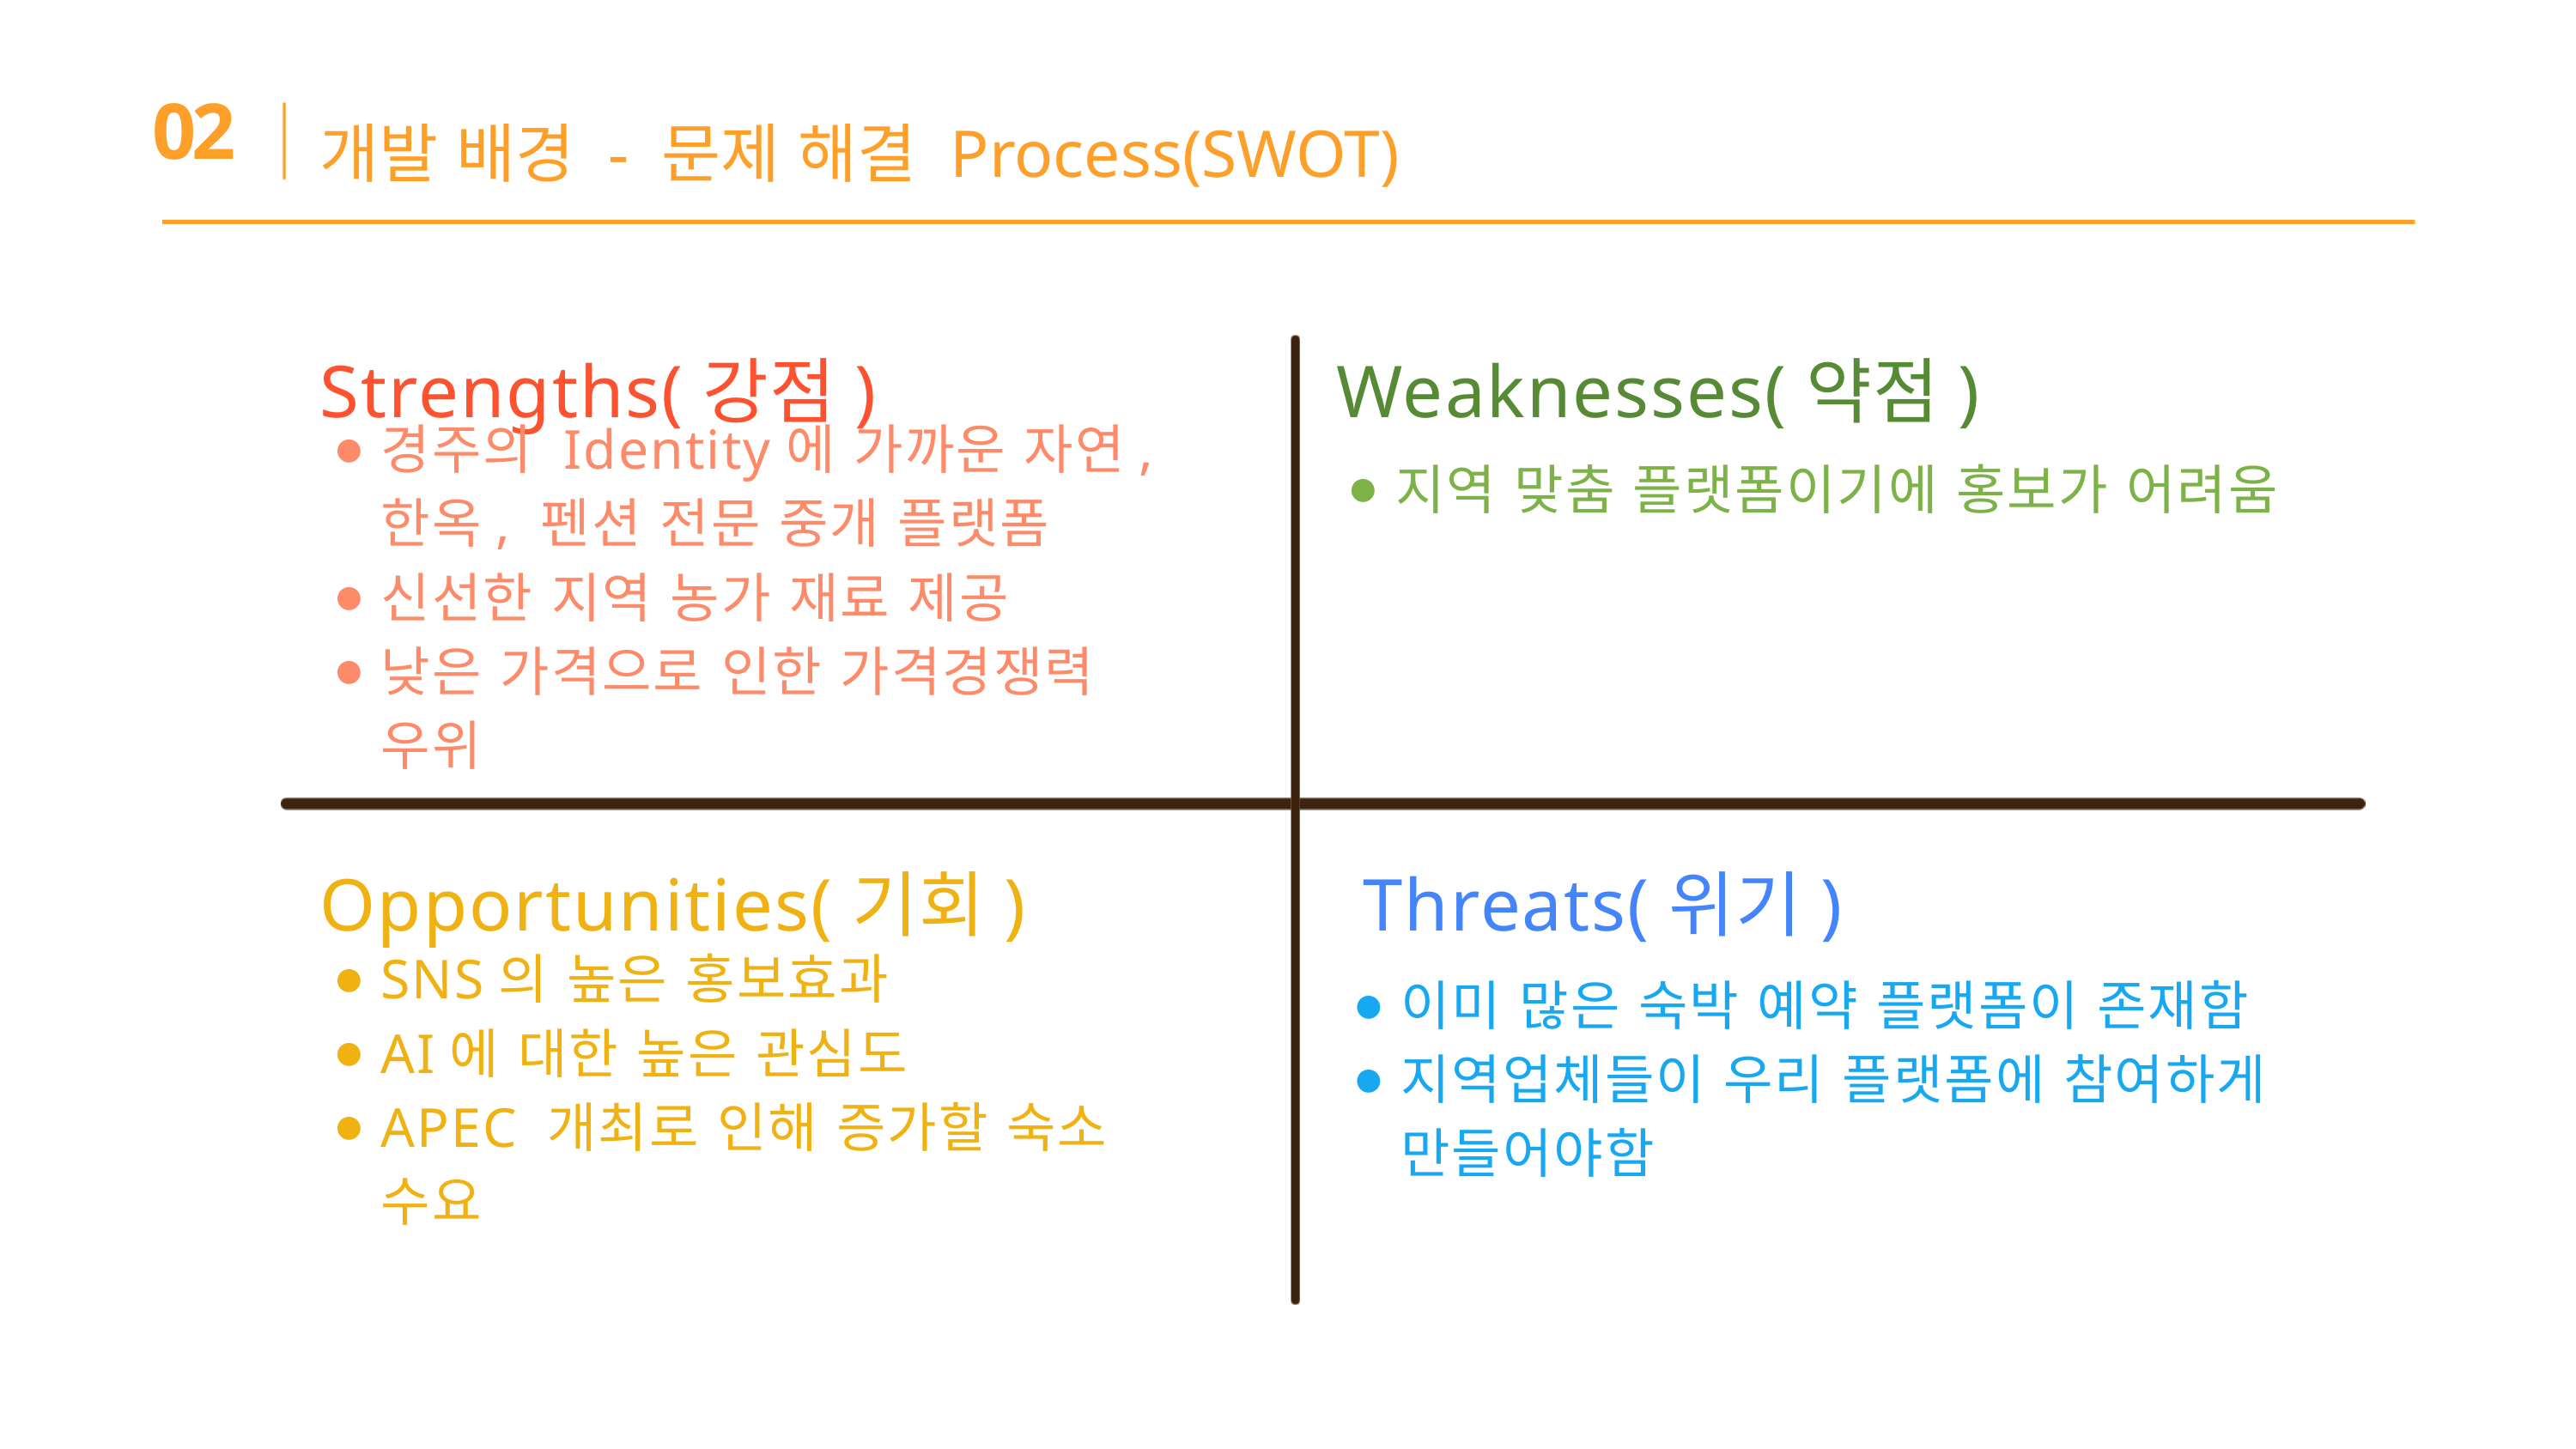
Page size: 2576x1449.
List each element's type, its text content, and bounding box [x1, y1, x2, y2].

text_box 지역 맞춤 플랫폼이기에 홍보가 어려움 [1346, 445, 2323, 521]
text_box 02 [152, 103, 290, 173]
text_box 경주의 Identity에 가까운 자연, 한옥, 펜션 전문 중개 플랫폼 신선한 지역 농가 재료 제공 낮은 가격으로 인한 가격경쟁력 우위 [332, 441, 1190, 741]
text_box Threats(위기) [1363, 846, 2190, 946]
text_box SNS의 높은 홍보효과 AI에 대한 높은 관심도 APEC 개최로 인해 증가할 숙소 수요 [332, 971, 1190, 1197]
picture [162, 219, 2415, 224]
picture [245, 139, 323, 143]
text_box Opportunities(기회) [319, 846, 1147, 946]
picture [280, 336, 2366, 1304]
text_box Strengths(강점) [319, 332, 913, 433]
text_box Weaknesses(약점) [1336, 332, 1996, 433]
text_box 이미 많은 숙박 예약 플랫폼이 존재함 지역업체들이 우리 플랫폼에 참여하게 만들어야함 [1352, 960, 2458, 1186]
text_box 개발 배경 - 문제 해결 Process(SWOT) [319, 94, 1504, 185]
